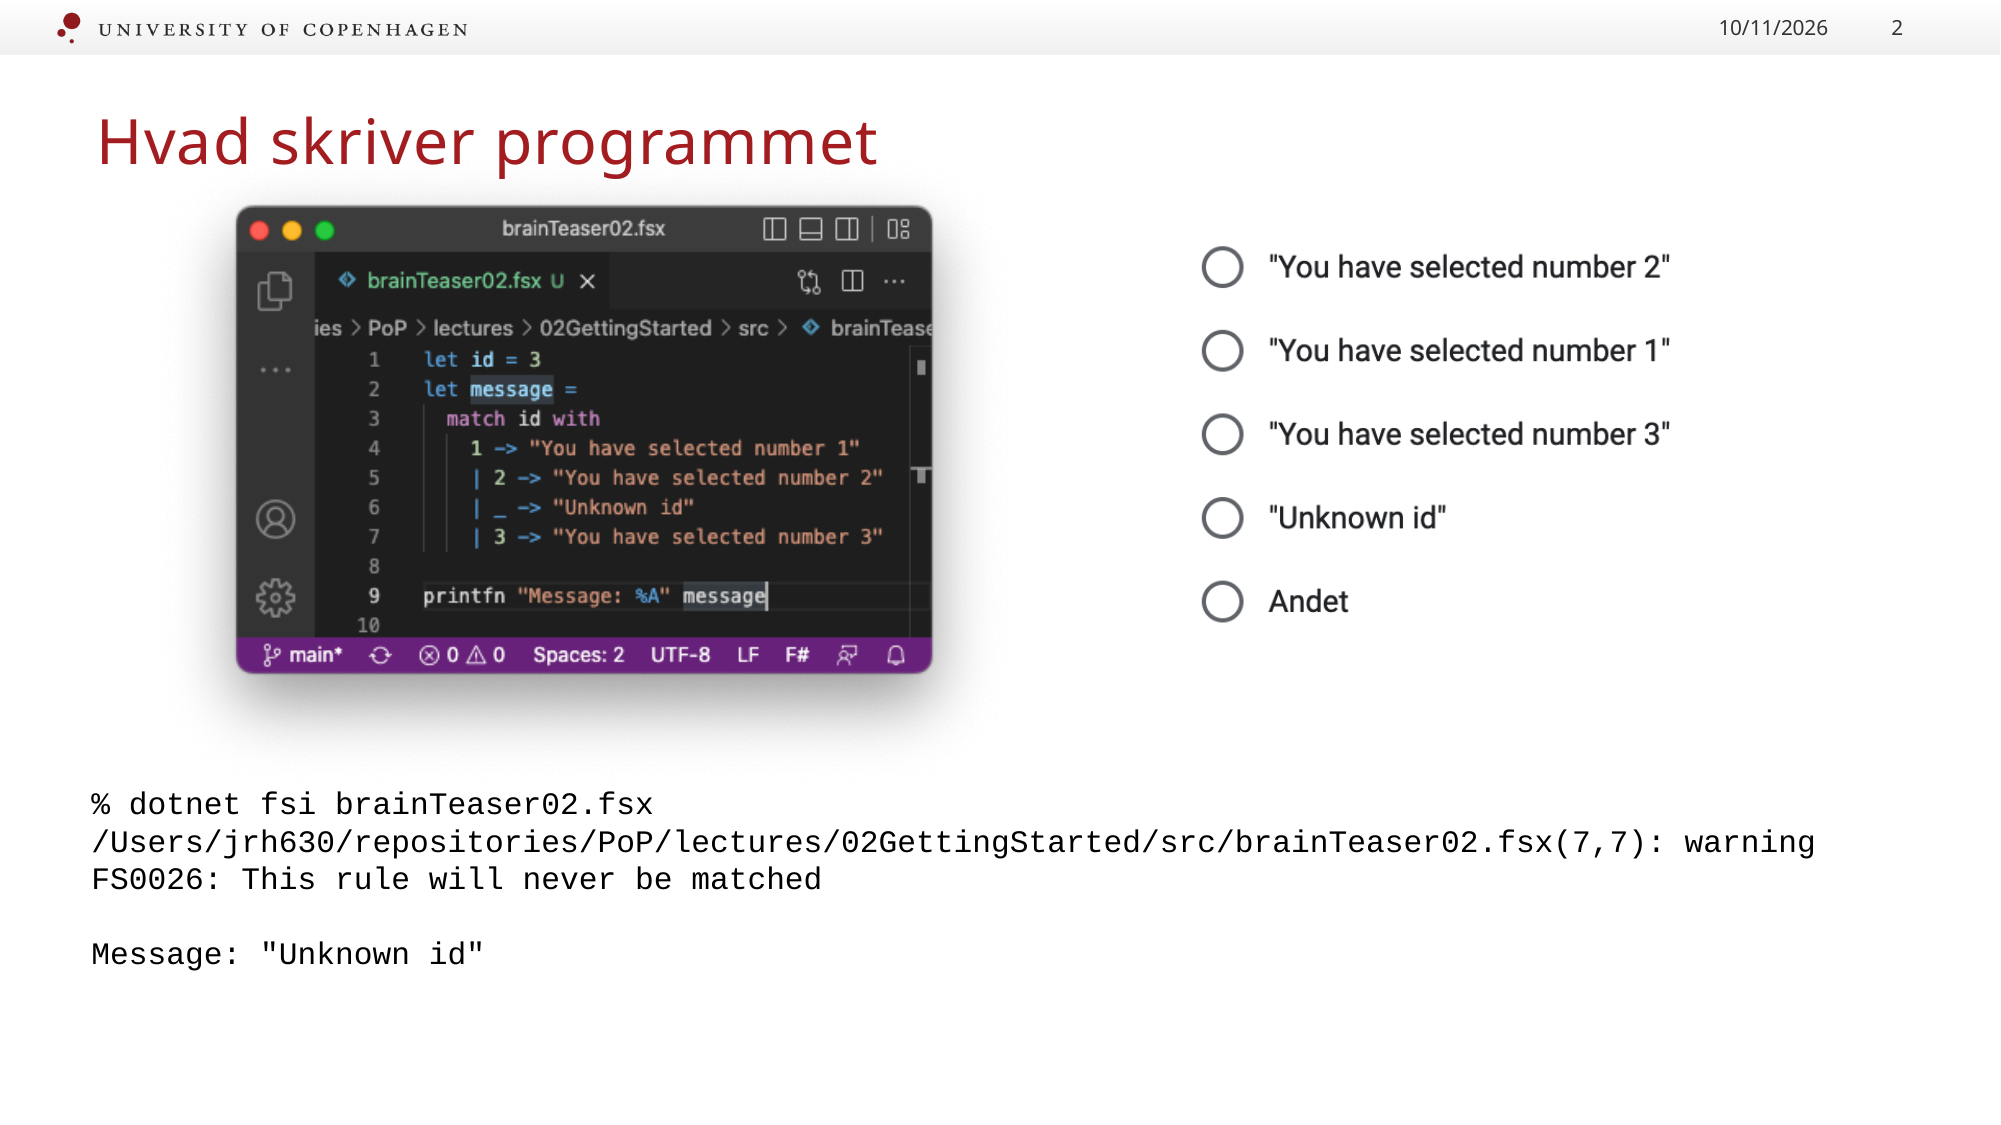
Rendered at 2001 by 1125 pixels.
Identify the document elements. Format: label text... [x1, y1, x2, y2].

text_box % dotnet fsi brainTeaser02.fsx /Users/jrh630/repositories/PoP/lectures/02GettingStarted/src/brainTeaser02.fsx(7,7): warning FS0026: This rule will never be matched Message: "Unknown id" [76, 775, 1949, 978]
title Hvad skriver programmet [96, 101, 1904, 188]
picture [1181, 217, 1746, 658]
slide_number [1694, 14, 1829, 43]
slide_number 2 [1840, 14, 1904, 43]
picture [92, 15, 475, 42]
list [145, 144, 1024, 795]
